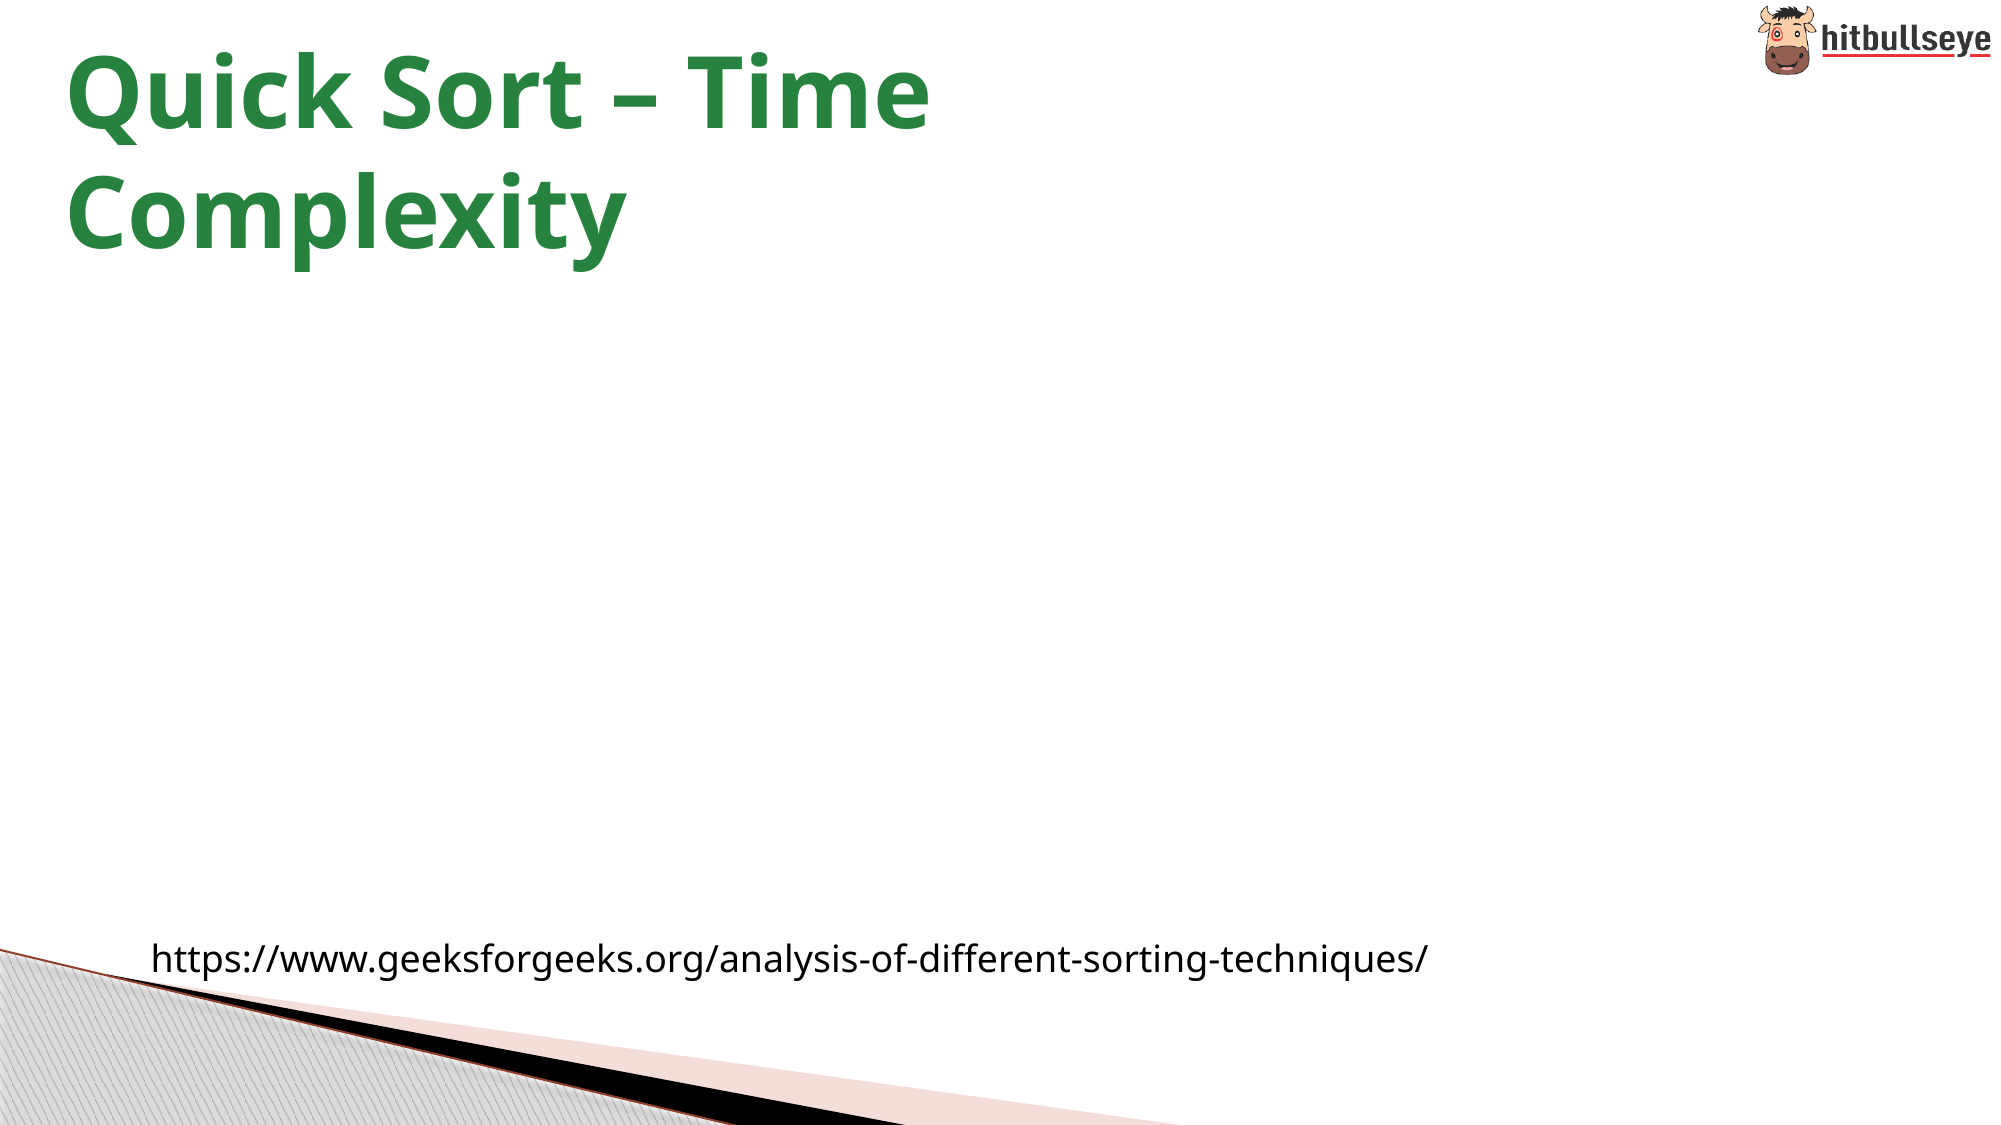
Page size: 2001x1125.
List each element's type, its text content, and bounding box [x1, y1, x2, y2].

text_box https://www.geeksforgeeks.org/analysis-of-different-sorting-techniques/ [135, 927, 1864, 988]
picture [1748, 0, 2000, 81]
text_box Quick Sort – Time Complexity [49, 21, 1318, 322]
